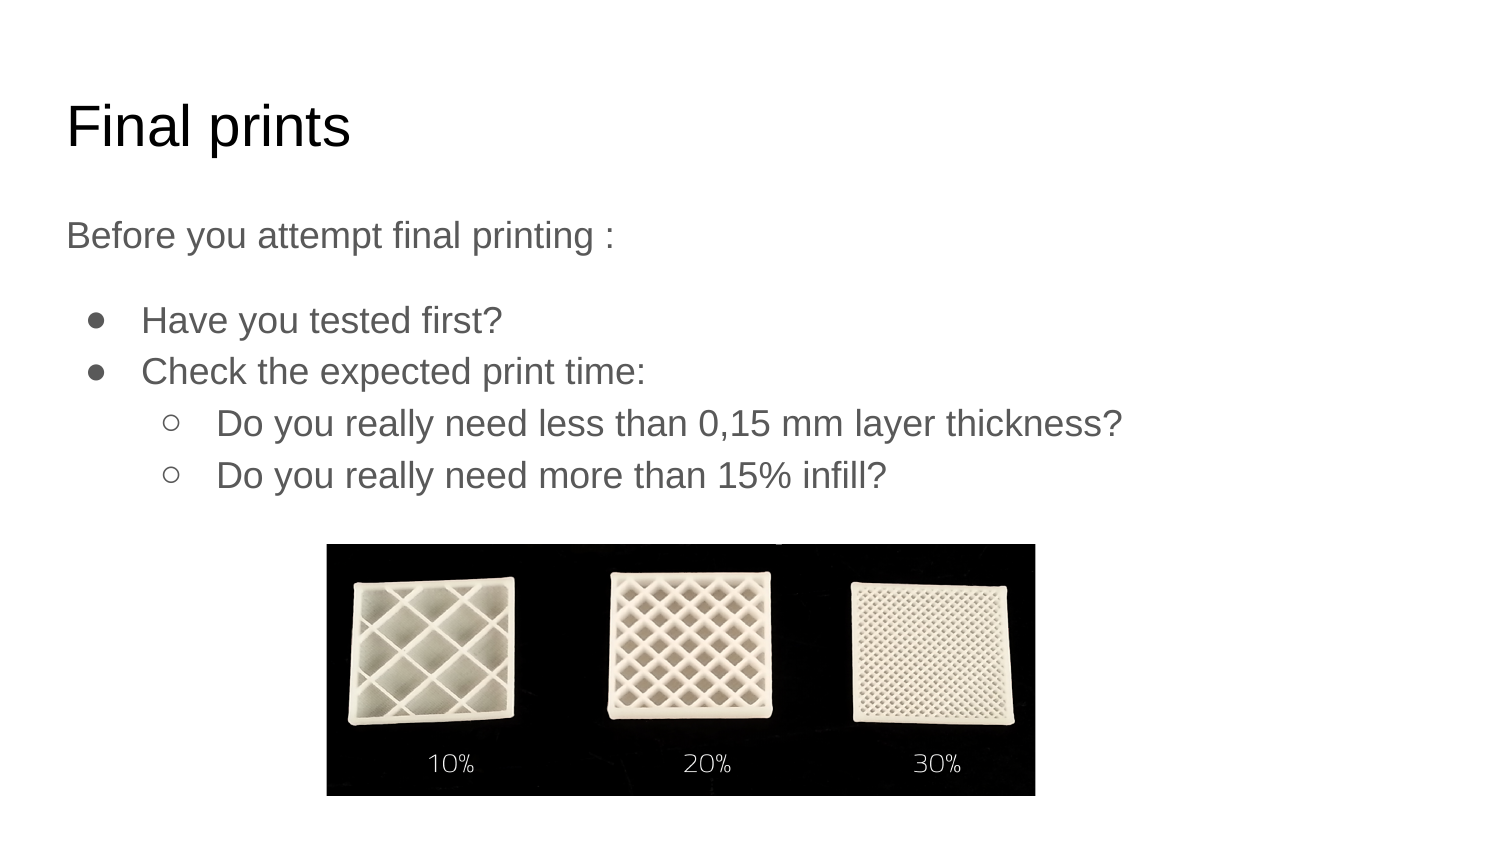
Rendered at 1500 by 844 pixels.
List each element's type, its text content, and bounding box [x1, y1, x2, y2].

picture [326, 544, 1036, 796]
title Final prints [51, 72, 1449, 167]
list Before you attempt final printing : Have you tested first? Check the expected print time: Do you really need less than 0,15 mm layer thickness? Do you really need more than 15% infill? [51, 189, 1449, 750]
